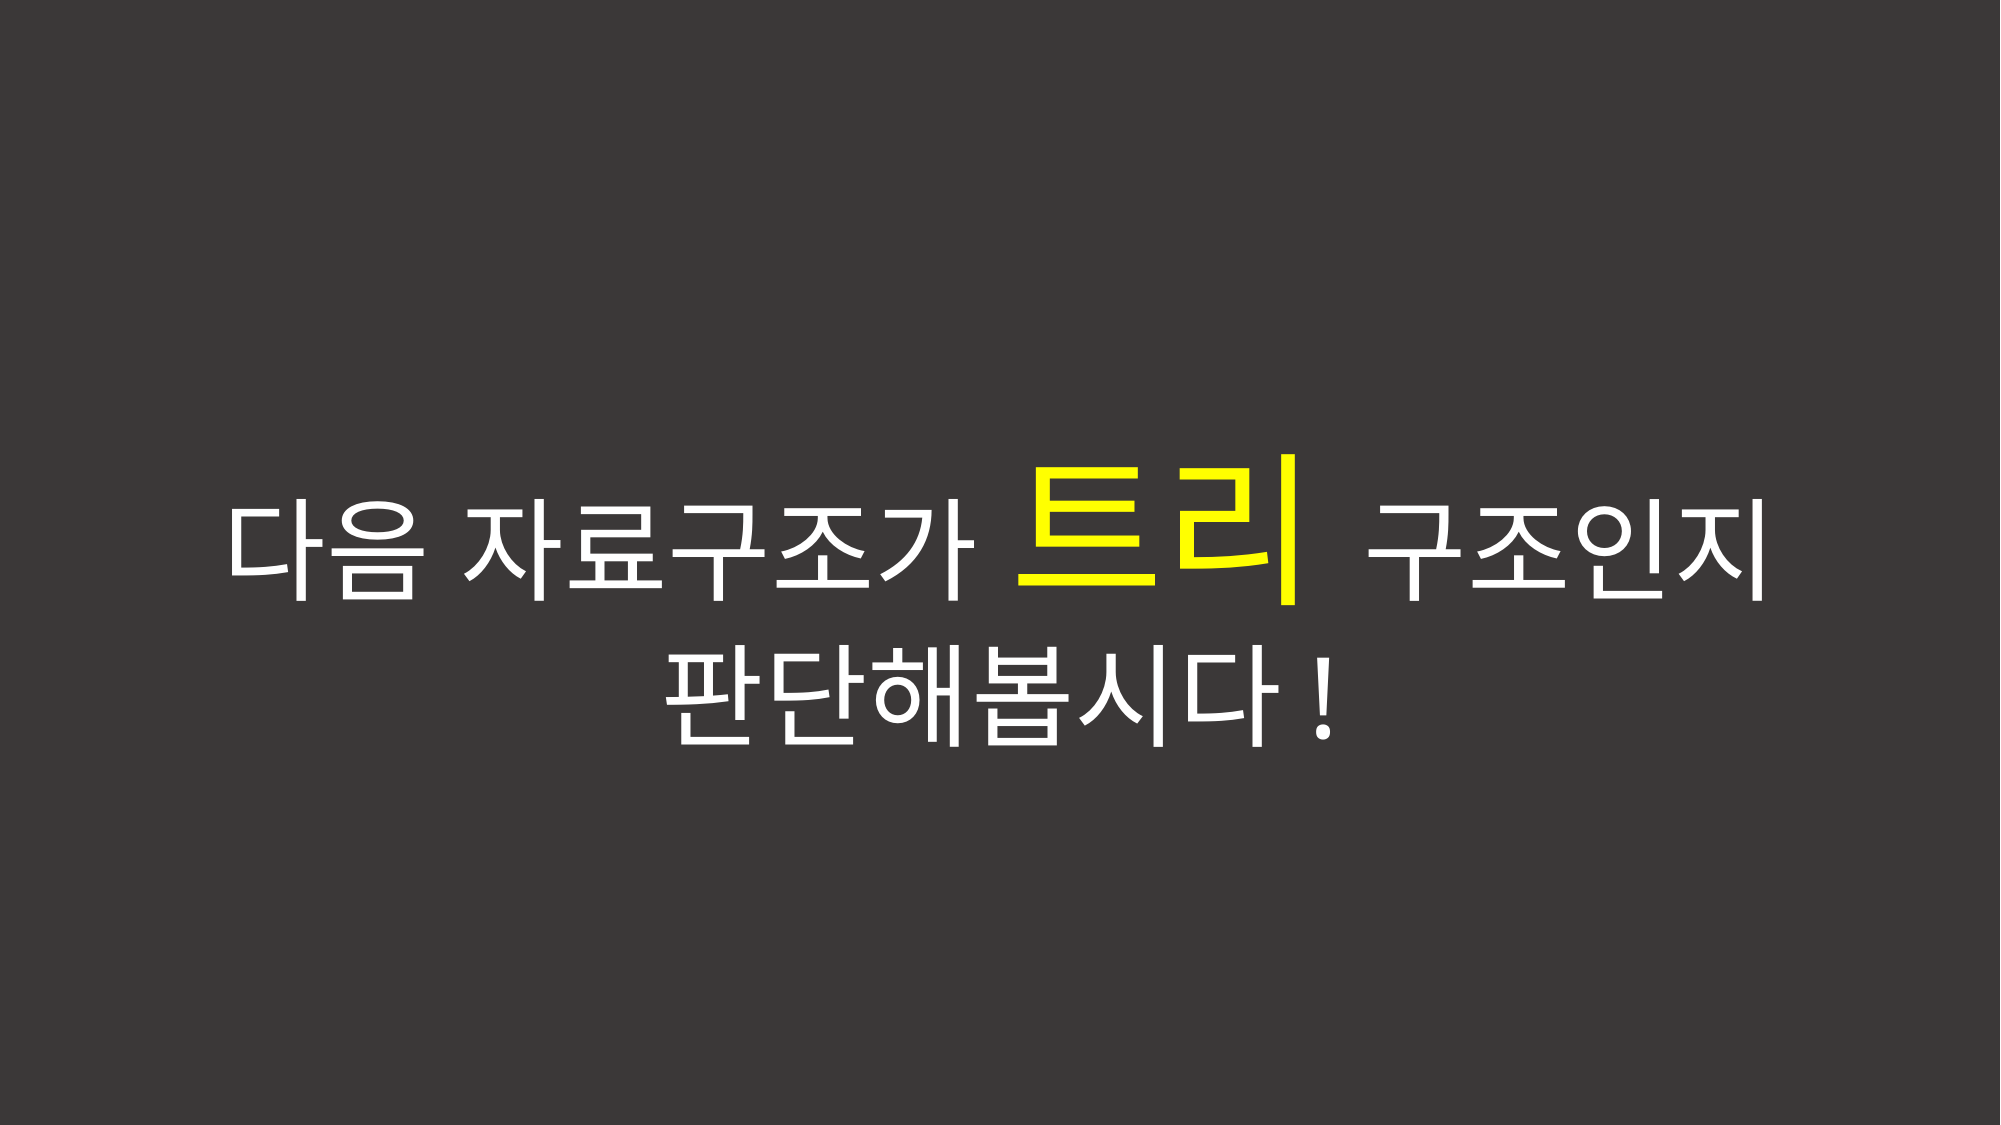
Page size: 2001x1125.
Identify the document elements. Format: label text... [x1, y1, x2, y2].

text_box 다음 자료구조가 트리 구조인지 판단해봅시다! [207, 418, 1793, 769]
